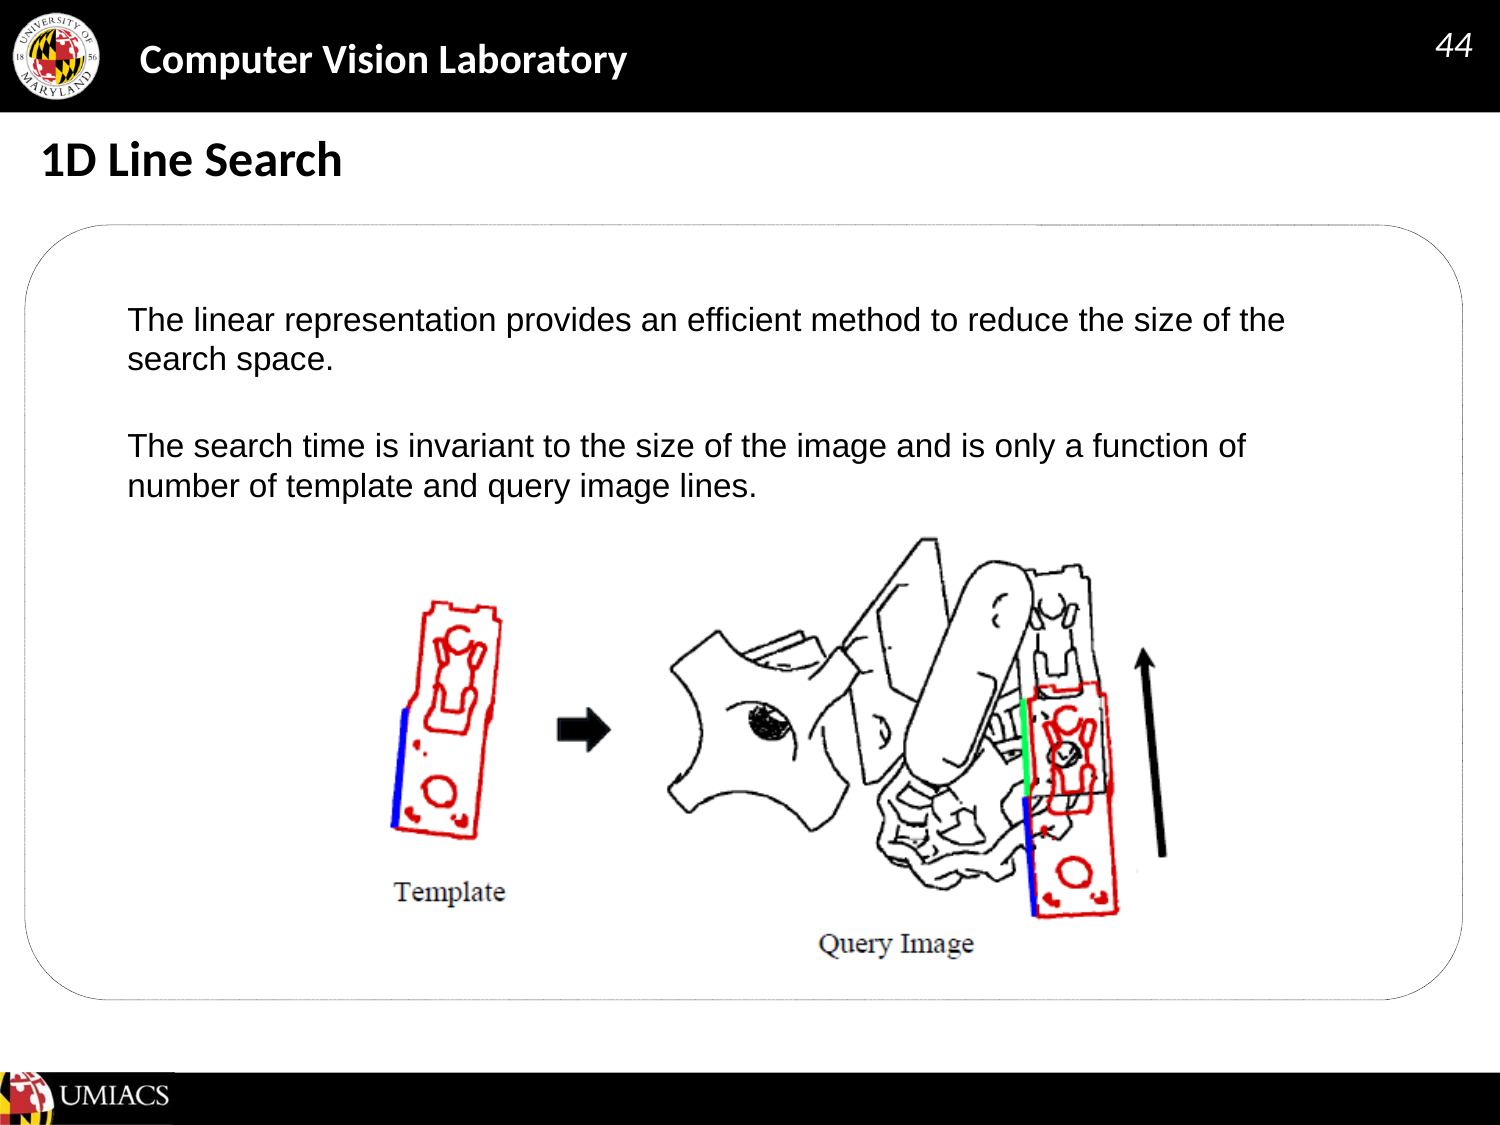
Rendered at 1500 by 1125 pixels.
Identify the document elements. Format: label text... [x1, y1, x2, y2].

picture [224, 451, 1282, 1001]
text_box [22, 222, 1465, 1003]
title 1D Line Search [24, 112, 1301, 201]
picture [0, 1072, 172, 1125]
slide_number 44 [1174, 12, 1488, 88]
picture [12, 12, 100, 100]
